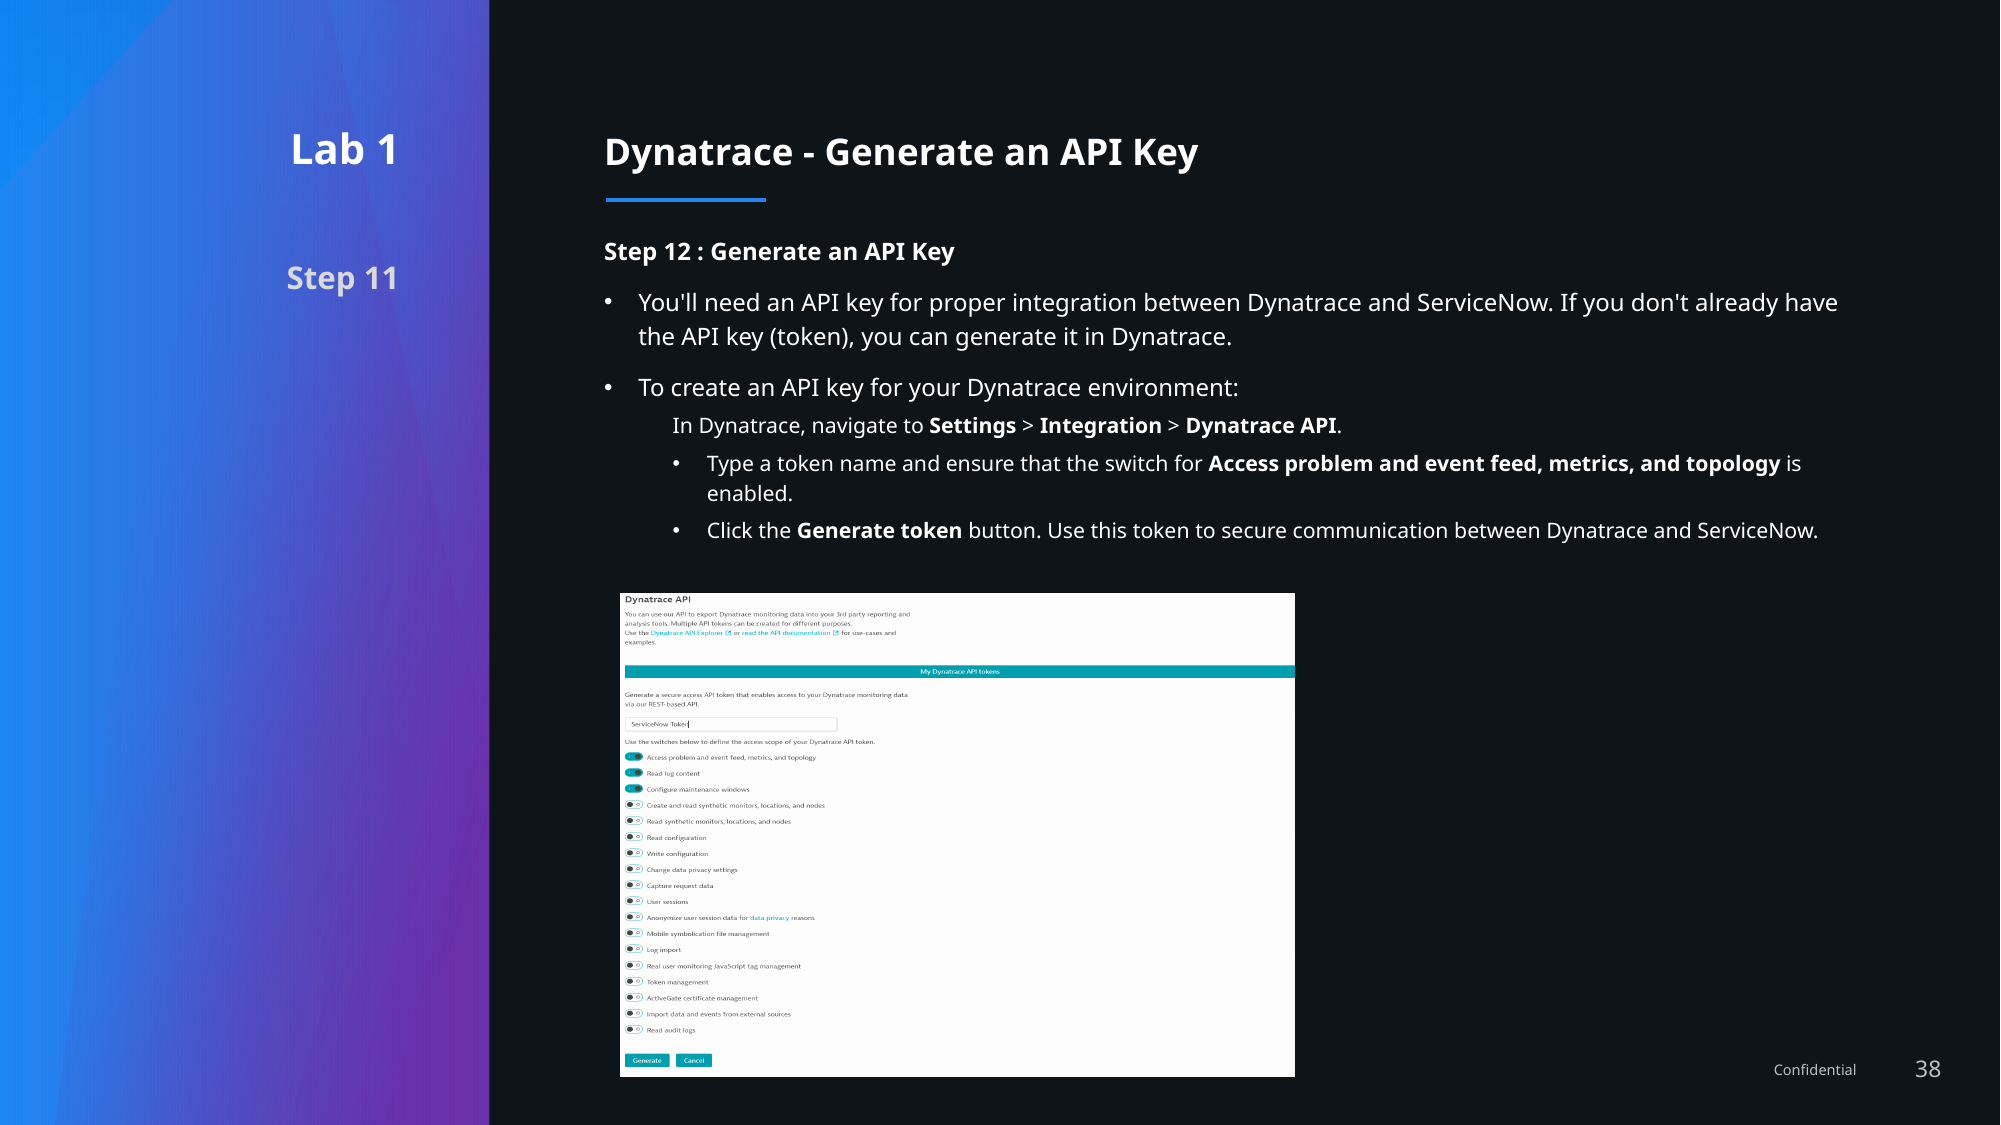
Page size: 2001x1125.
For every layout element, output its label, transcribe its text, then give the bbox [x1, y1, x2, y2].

title Dynatrace - Generate an API Key [589, 59, 1863, 181]
list Step 12 : Generate an API Key You'll need an API key for proper integration between Dynatrace and ServiceNow. If you don't already have the API key (token), you can generate it in Dynatrace. To create an API key for your Dynatrace environment: In Dynatrace, navigate to Settings > Integration > Dynatrace API. Type a token name and ensure that the switch for Access problem and event feed, metrics, and topology is enabled. Click the Generate token button. Use this token to secure communication between Dynatrace and ServiceNow. [589, 223, 1863, 552]
list Lab 1 [73, 59, 415, 181]
list Step 11 [111, 243, 415, 1007]
picture [0, 0, 490, 1125]
picture [619, 593, 1295, 1077]
